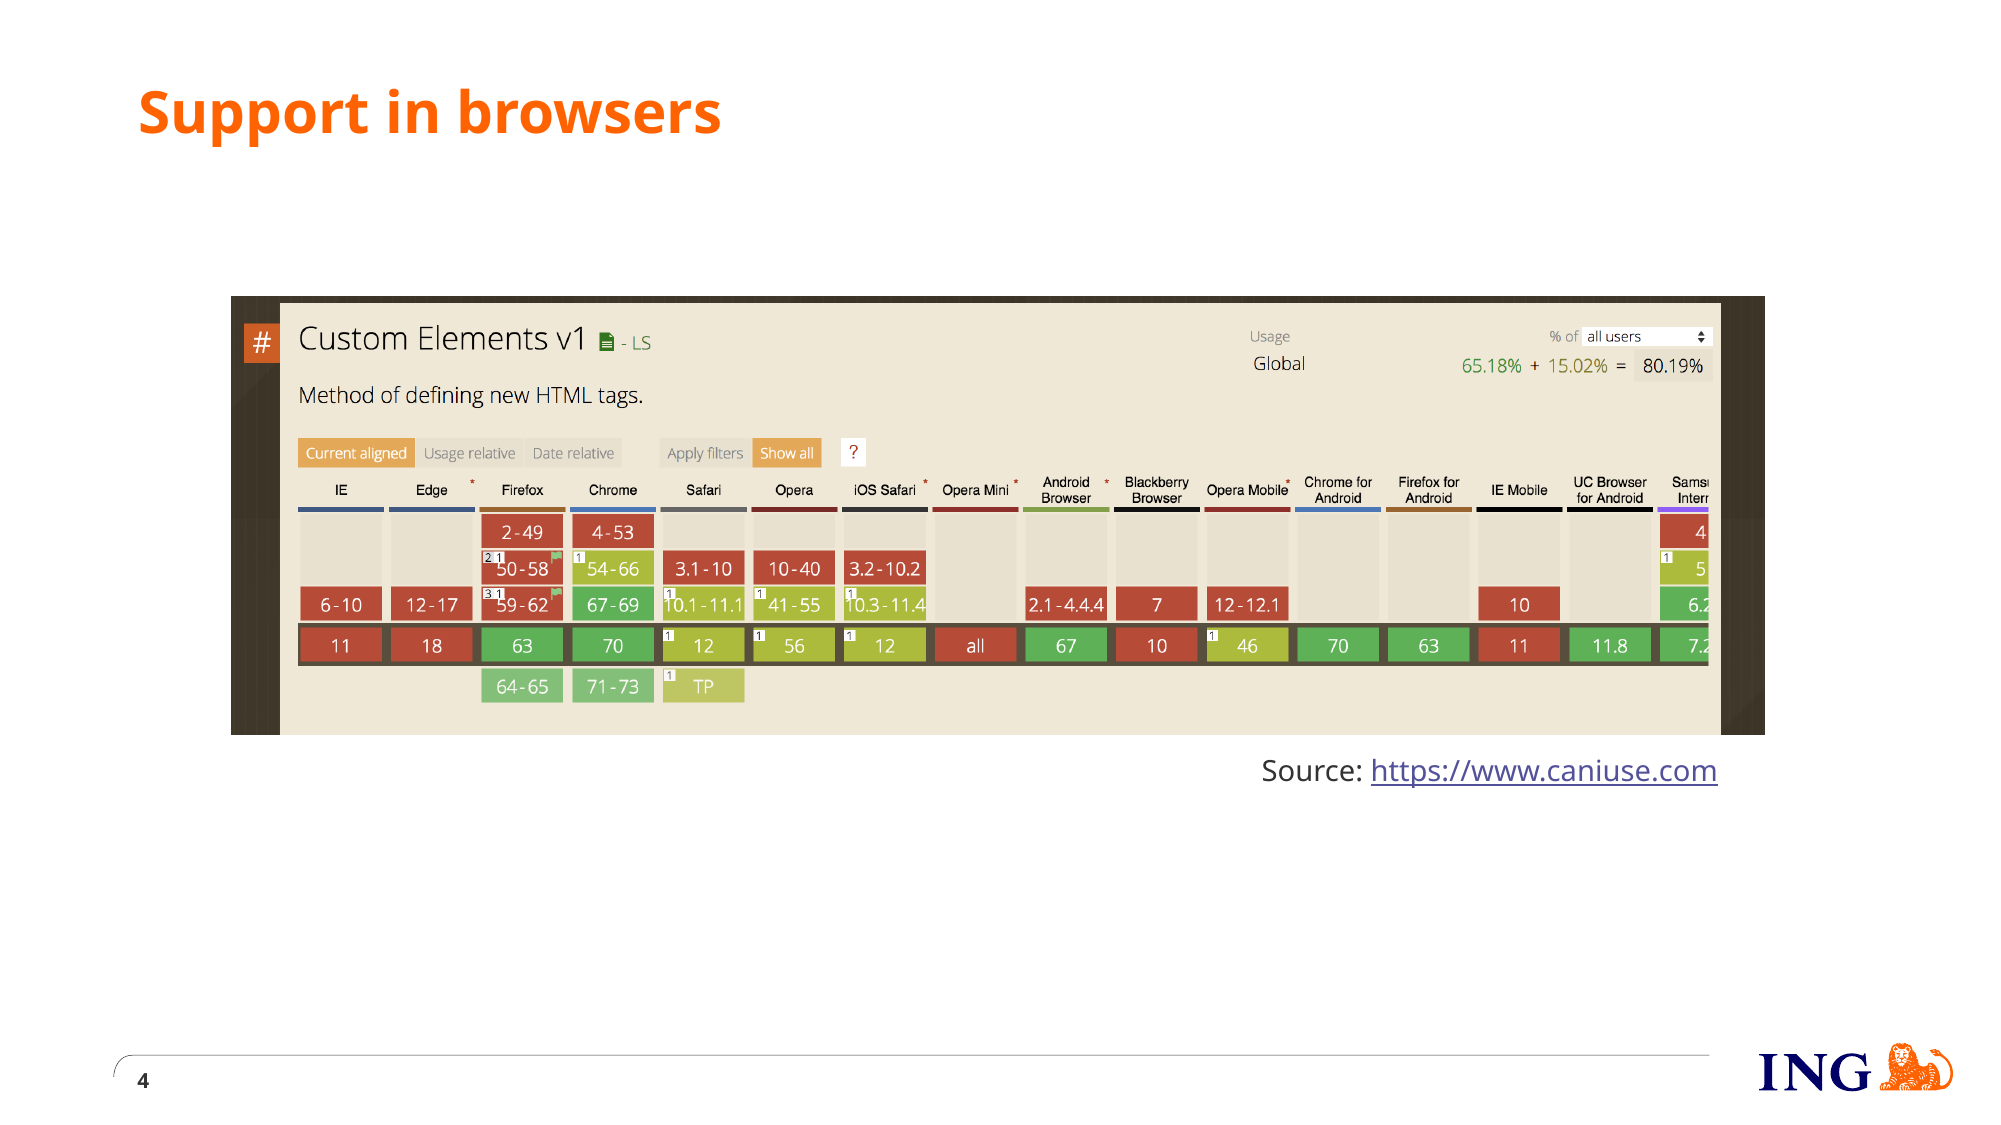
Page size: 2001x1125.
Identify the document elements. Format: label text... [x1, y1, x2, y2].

title Support in browsers [138, 46, 1858, 187]
text_box Source: https://www.caniuse.com [1255, 746, 1772, 799]
slide_number 4 [137, 1065, 219, 1097]
picture [231, 296, 1765, 736]
